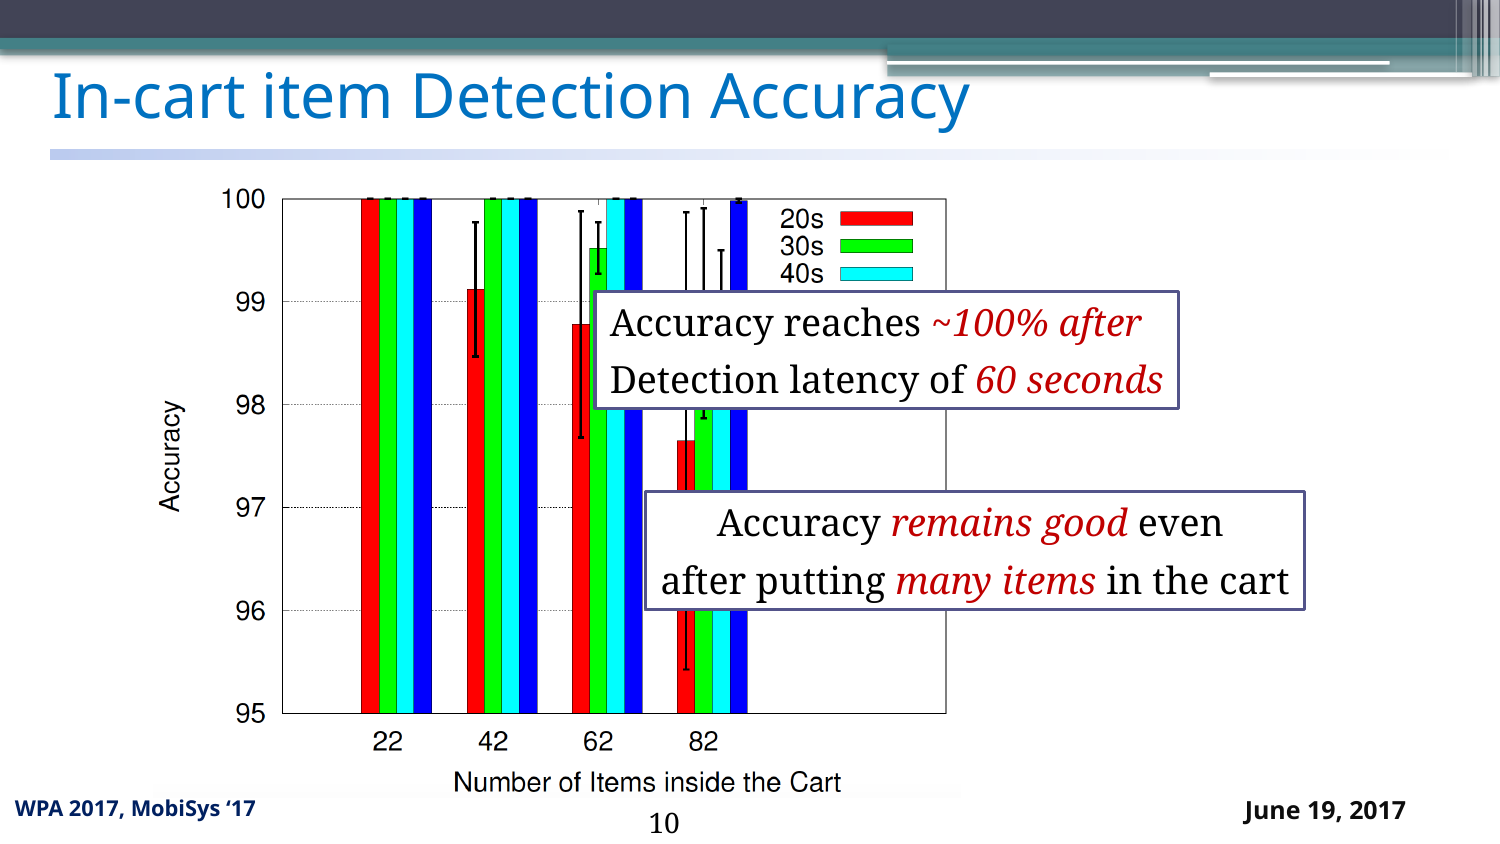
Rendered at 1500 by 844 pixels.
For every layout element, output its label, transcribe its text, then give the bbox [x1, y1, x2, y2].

picture [0, 176, 1207, 798]
title In-cart item Detection Accuracy [37, 28, 1388, 160]
text_box Accuracy remains good even after putting many items in the cart [1213, 490, 1306, 611]
